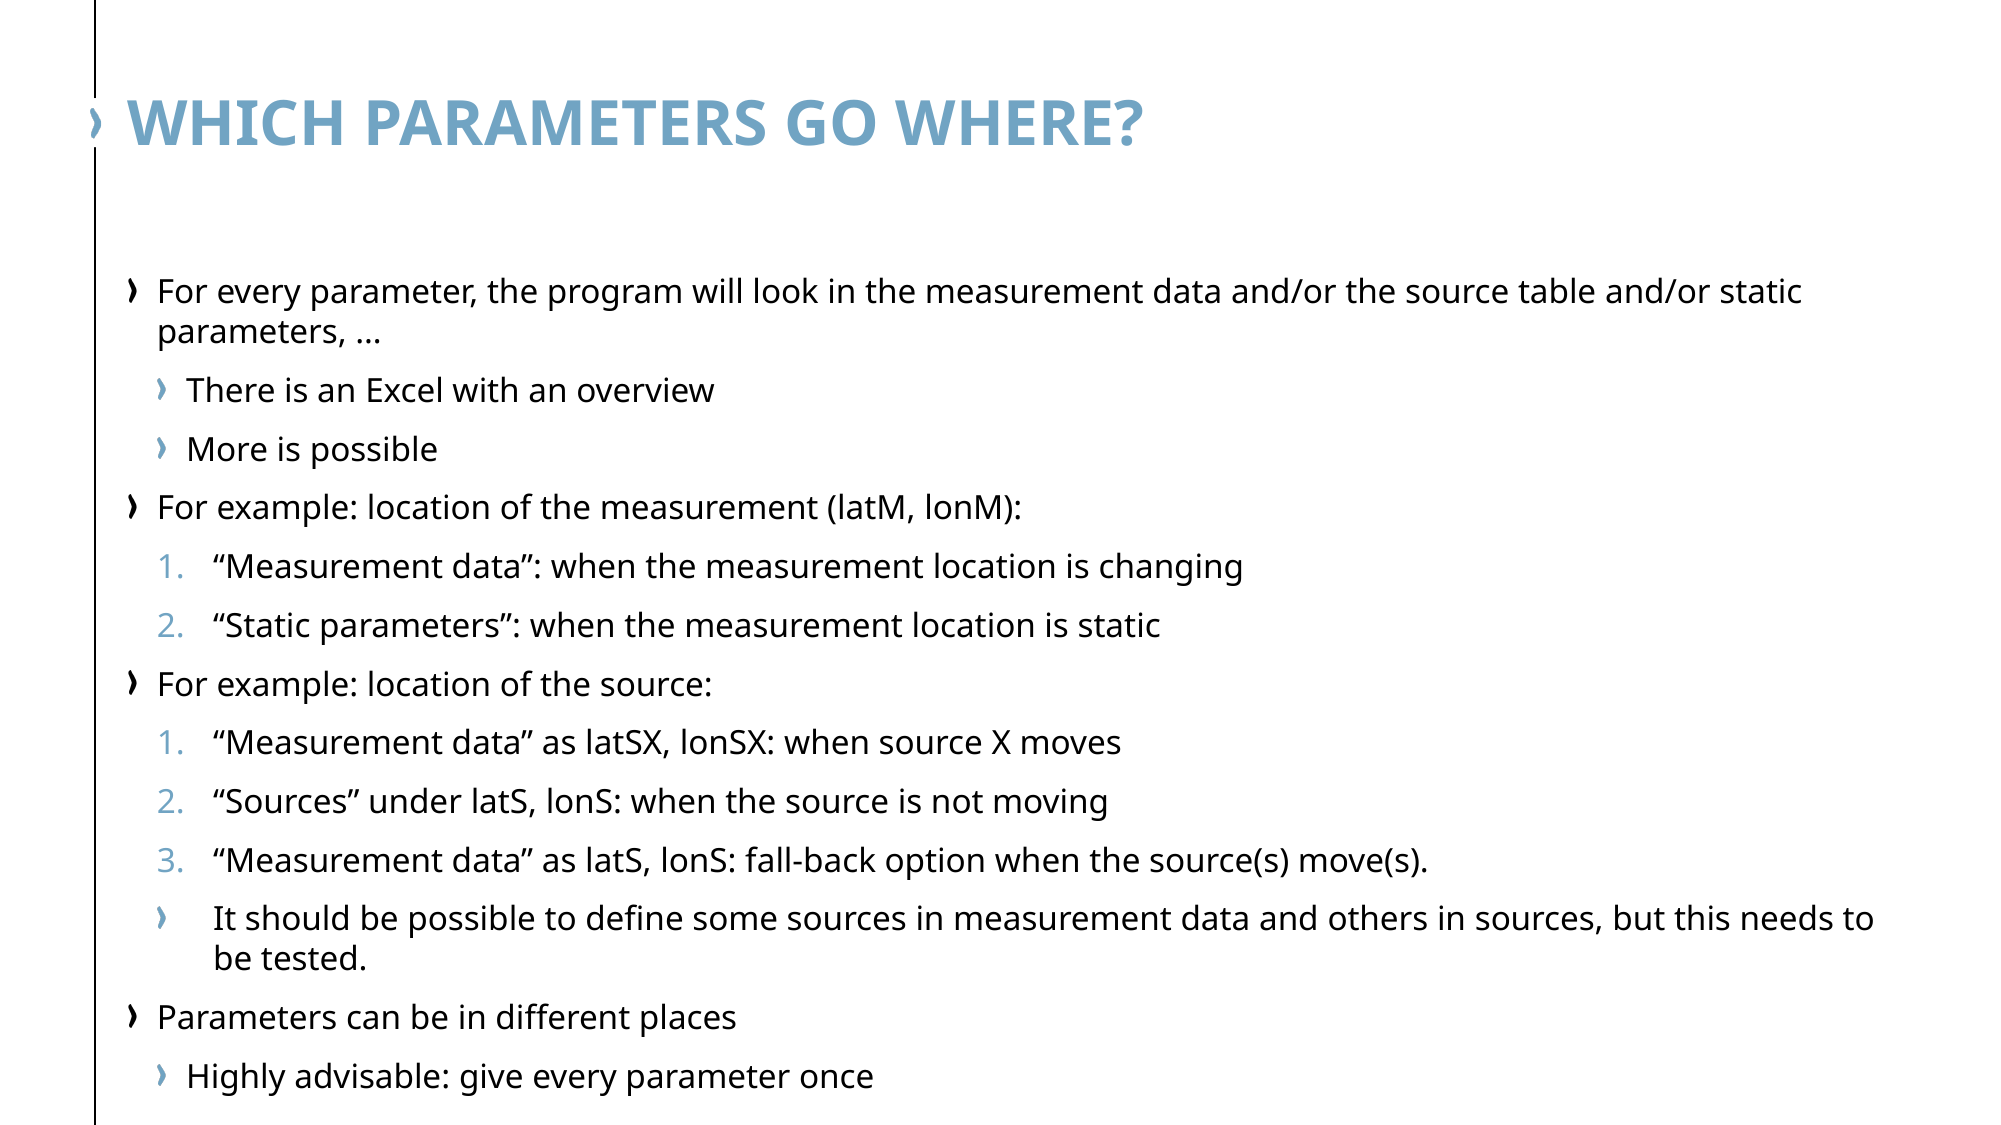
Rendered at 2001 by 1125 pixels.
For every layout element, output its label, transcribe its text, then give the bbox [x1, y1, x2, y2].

picture [127, 494, 137, 519]
picture [156, 905, 166, 930]
picture [156, 377, 166, 401]
picture [127, 278, 137, 303]
picture [156, 1063, 166, 1087]
picture [127, 670, 137, 695]
picture [88, 106, 102, 140]
picture [156, 436, 166, 460]
list For every parameter, the program will look in the measurement data and/or the source table and/or static parameters, … There is an Excel with an overview More is possible For example: location of the measurement (latM, lonM): “Measurement data”: when the measurement location is changing “Static parameters”: when the measurement location is static For example: location of the source: “Measurement data” as latSX, lonSX: when source X moves “Sources” under latS, lonS: when the source is not moving “Measurement data” as latS, lonS: fall-back option when the source(s) move(s). It should be possible to define some sources in measurement data and others in sources, but this needs to be tested. Parameters can be in different places Highly advisable: give every parameter once [127, 270, 1904, 1033]
picture [127, 1004, 137, 1028]
title Which parameters go where? [127, 101, 1904, 146]
